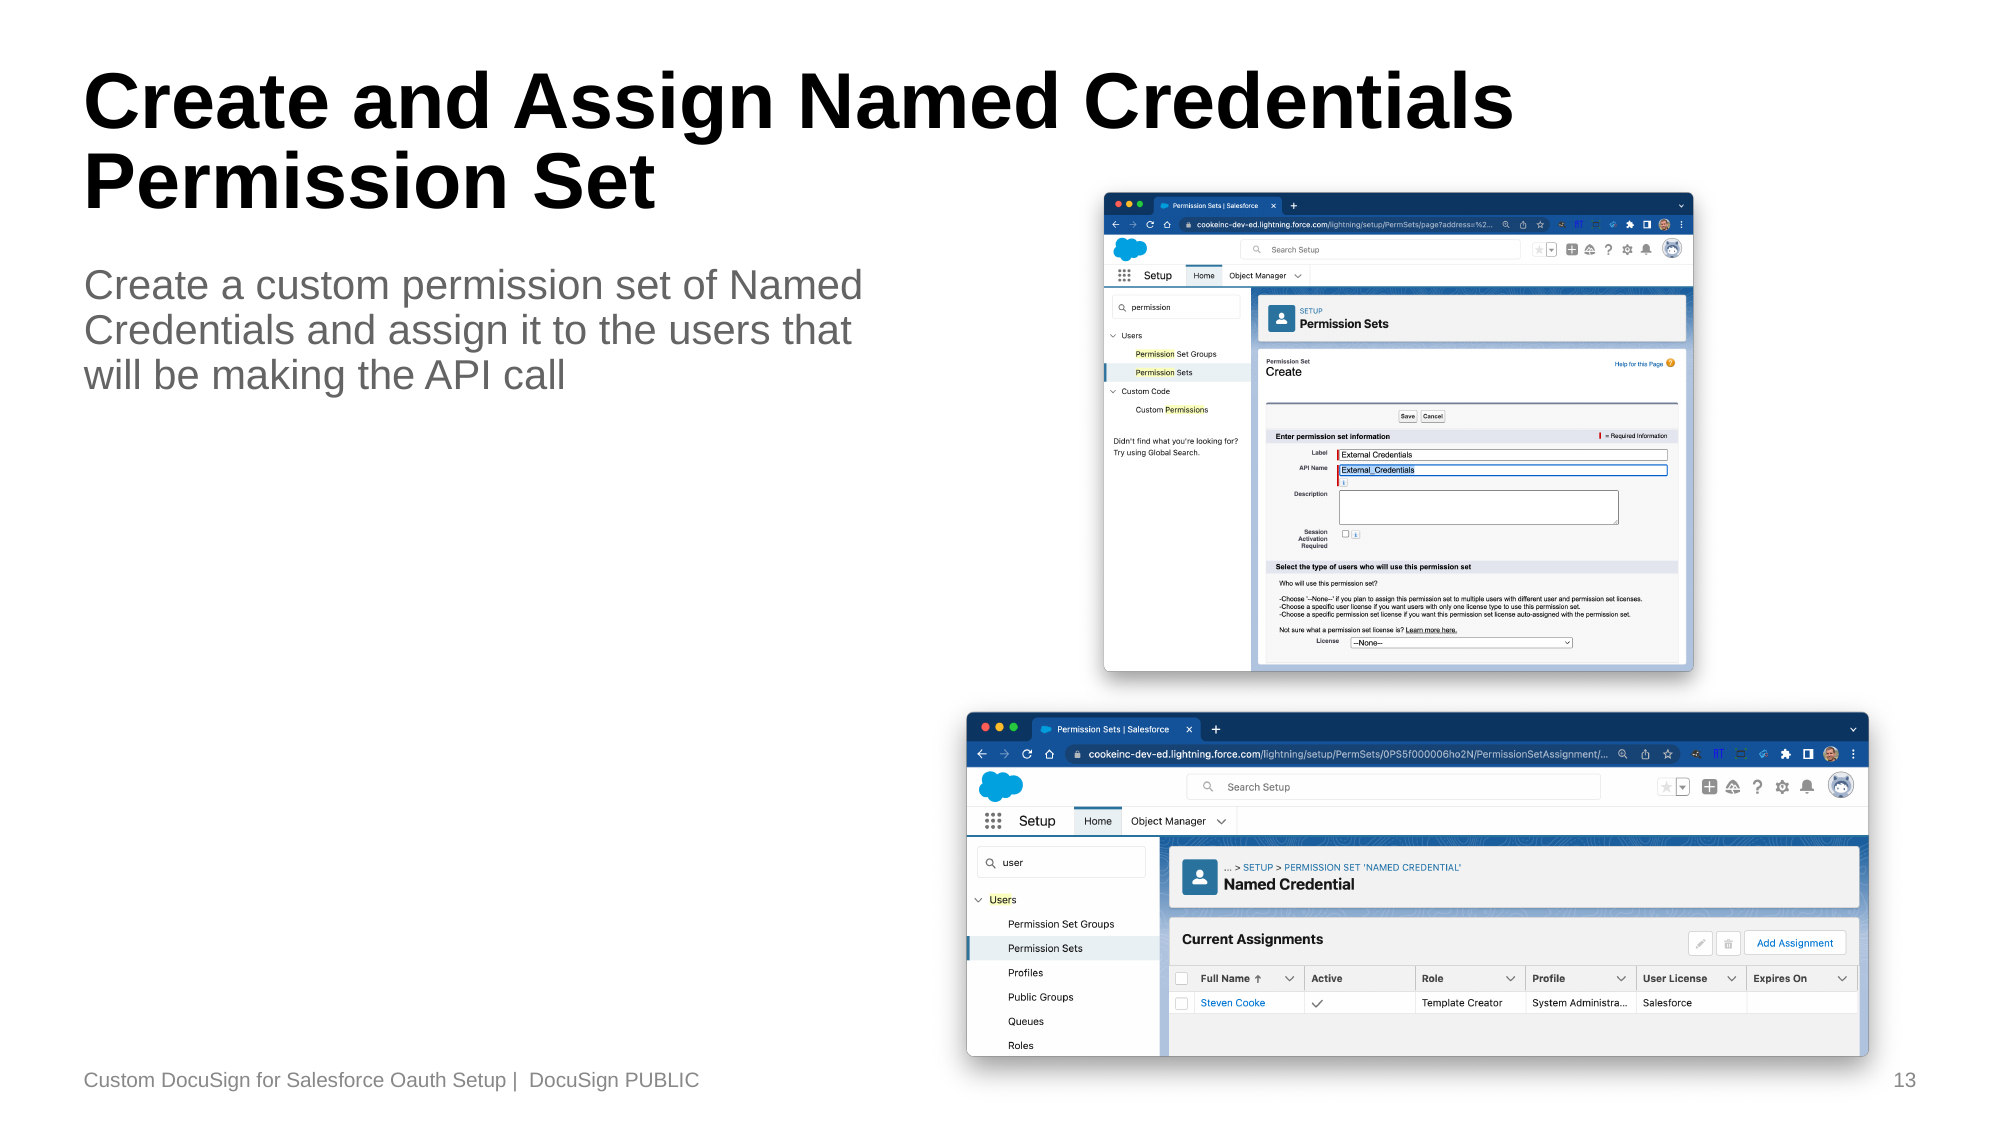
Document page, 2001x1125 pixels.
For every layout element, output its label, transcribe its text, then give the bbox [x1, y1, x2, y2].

list Create a custom permission set of Named Credentials and assign it to the users that will be making the API call [68, 256, 883, 1038]
title Create and Assign Named Credentials Permission Set [68, 56, 1932, 173]
picture [926, 172, 1908, 1109]
